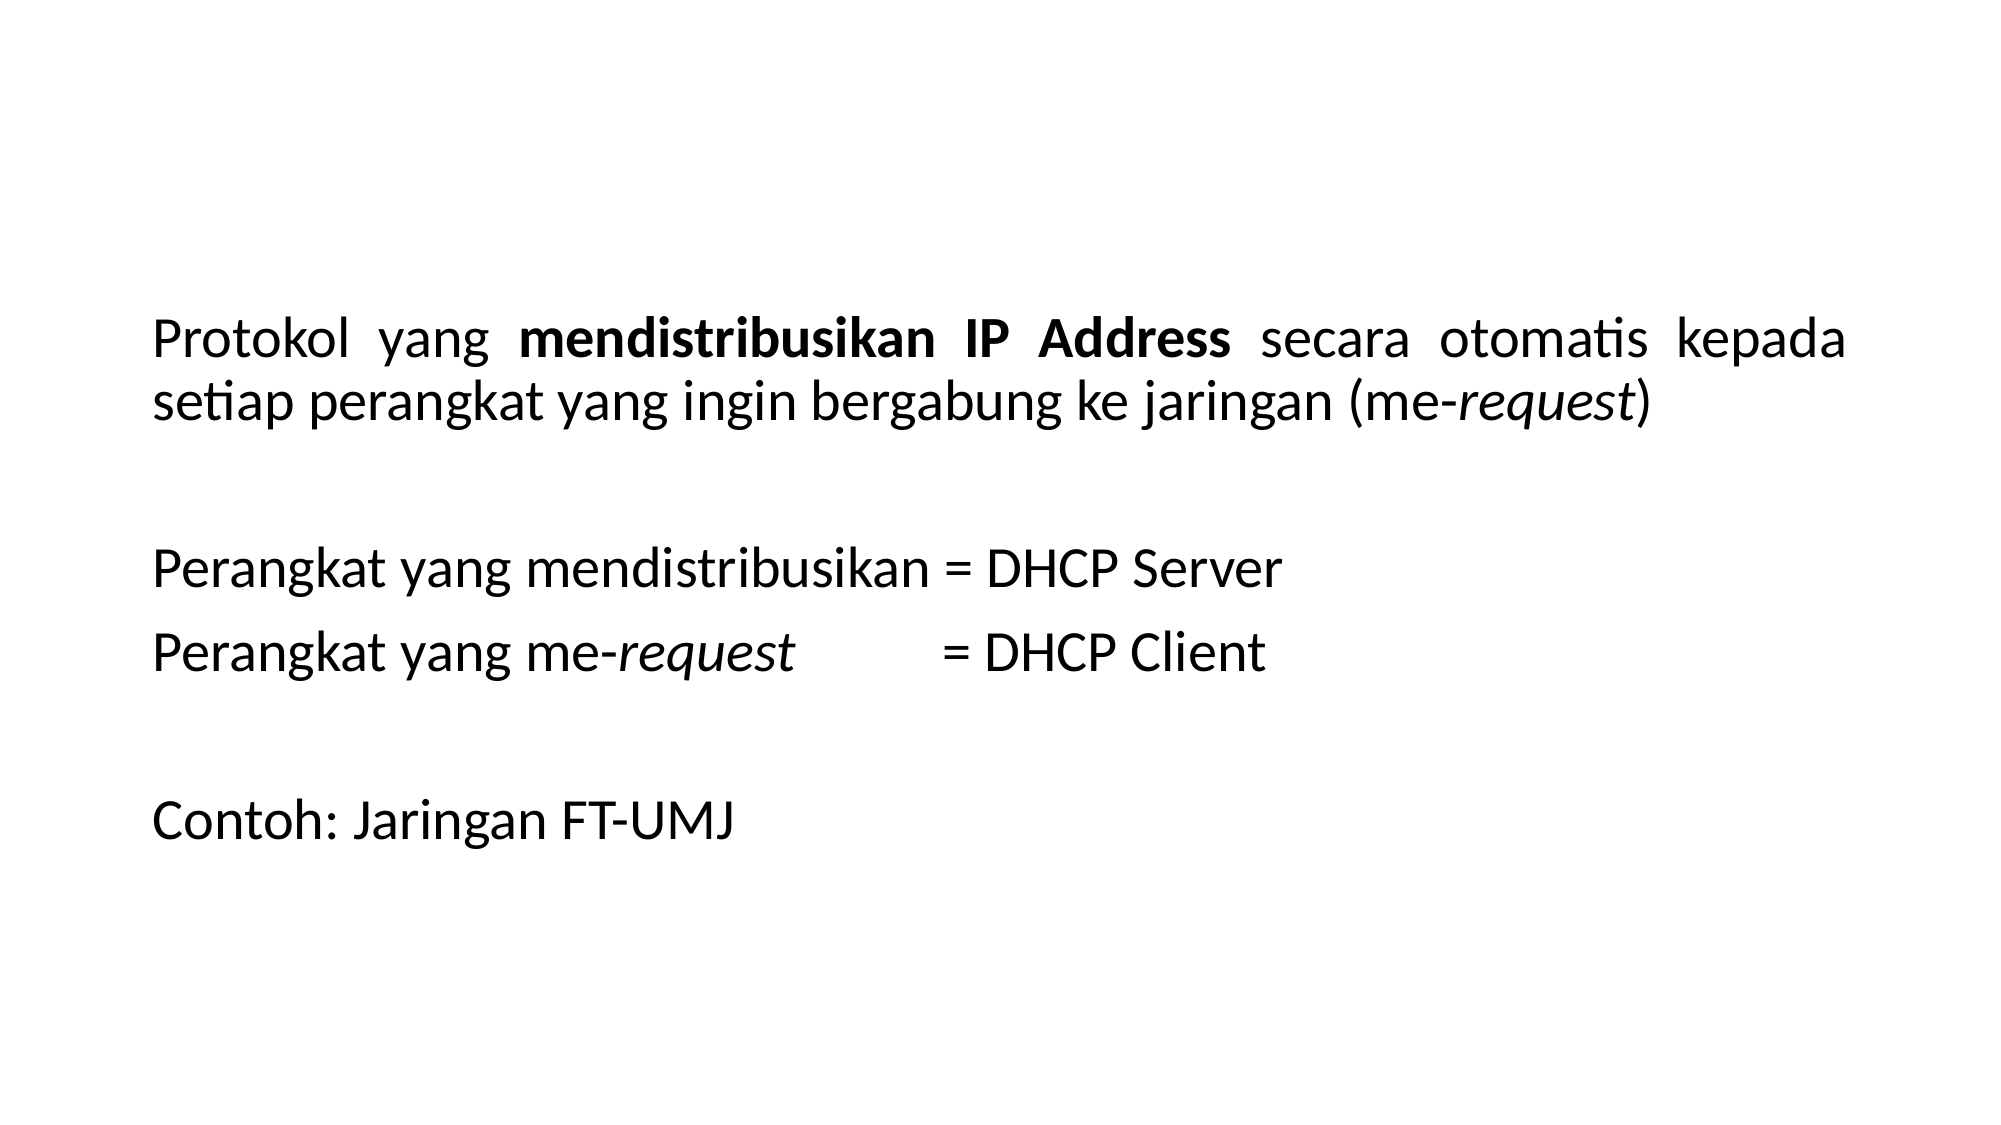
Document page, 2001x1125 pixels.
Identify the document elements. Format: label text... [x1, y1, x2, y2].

list Protokol yang mendistribusikan IP Address secara otomatis kepada setiap perangkat yang ingin bergabung ke jaringan (me-request) Perangkat yang mendistribusikan = DHCP Server Perangkat yang me-request = DHCP Client Contoh: Jaringan FT-UMJ [137, 299, 1863, 1014]
